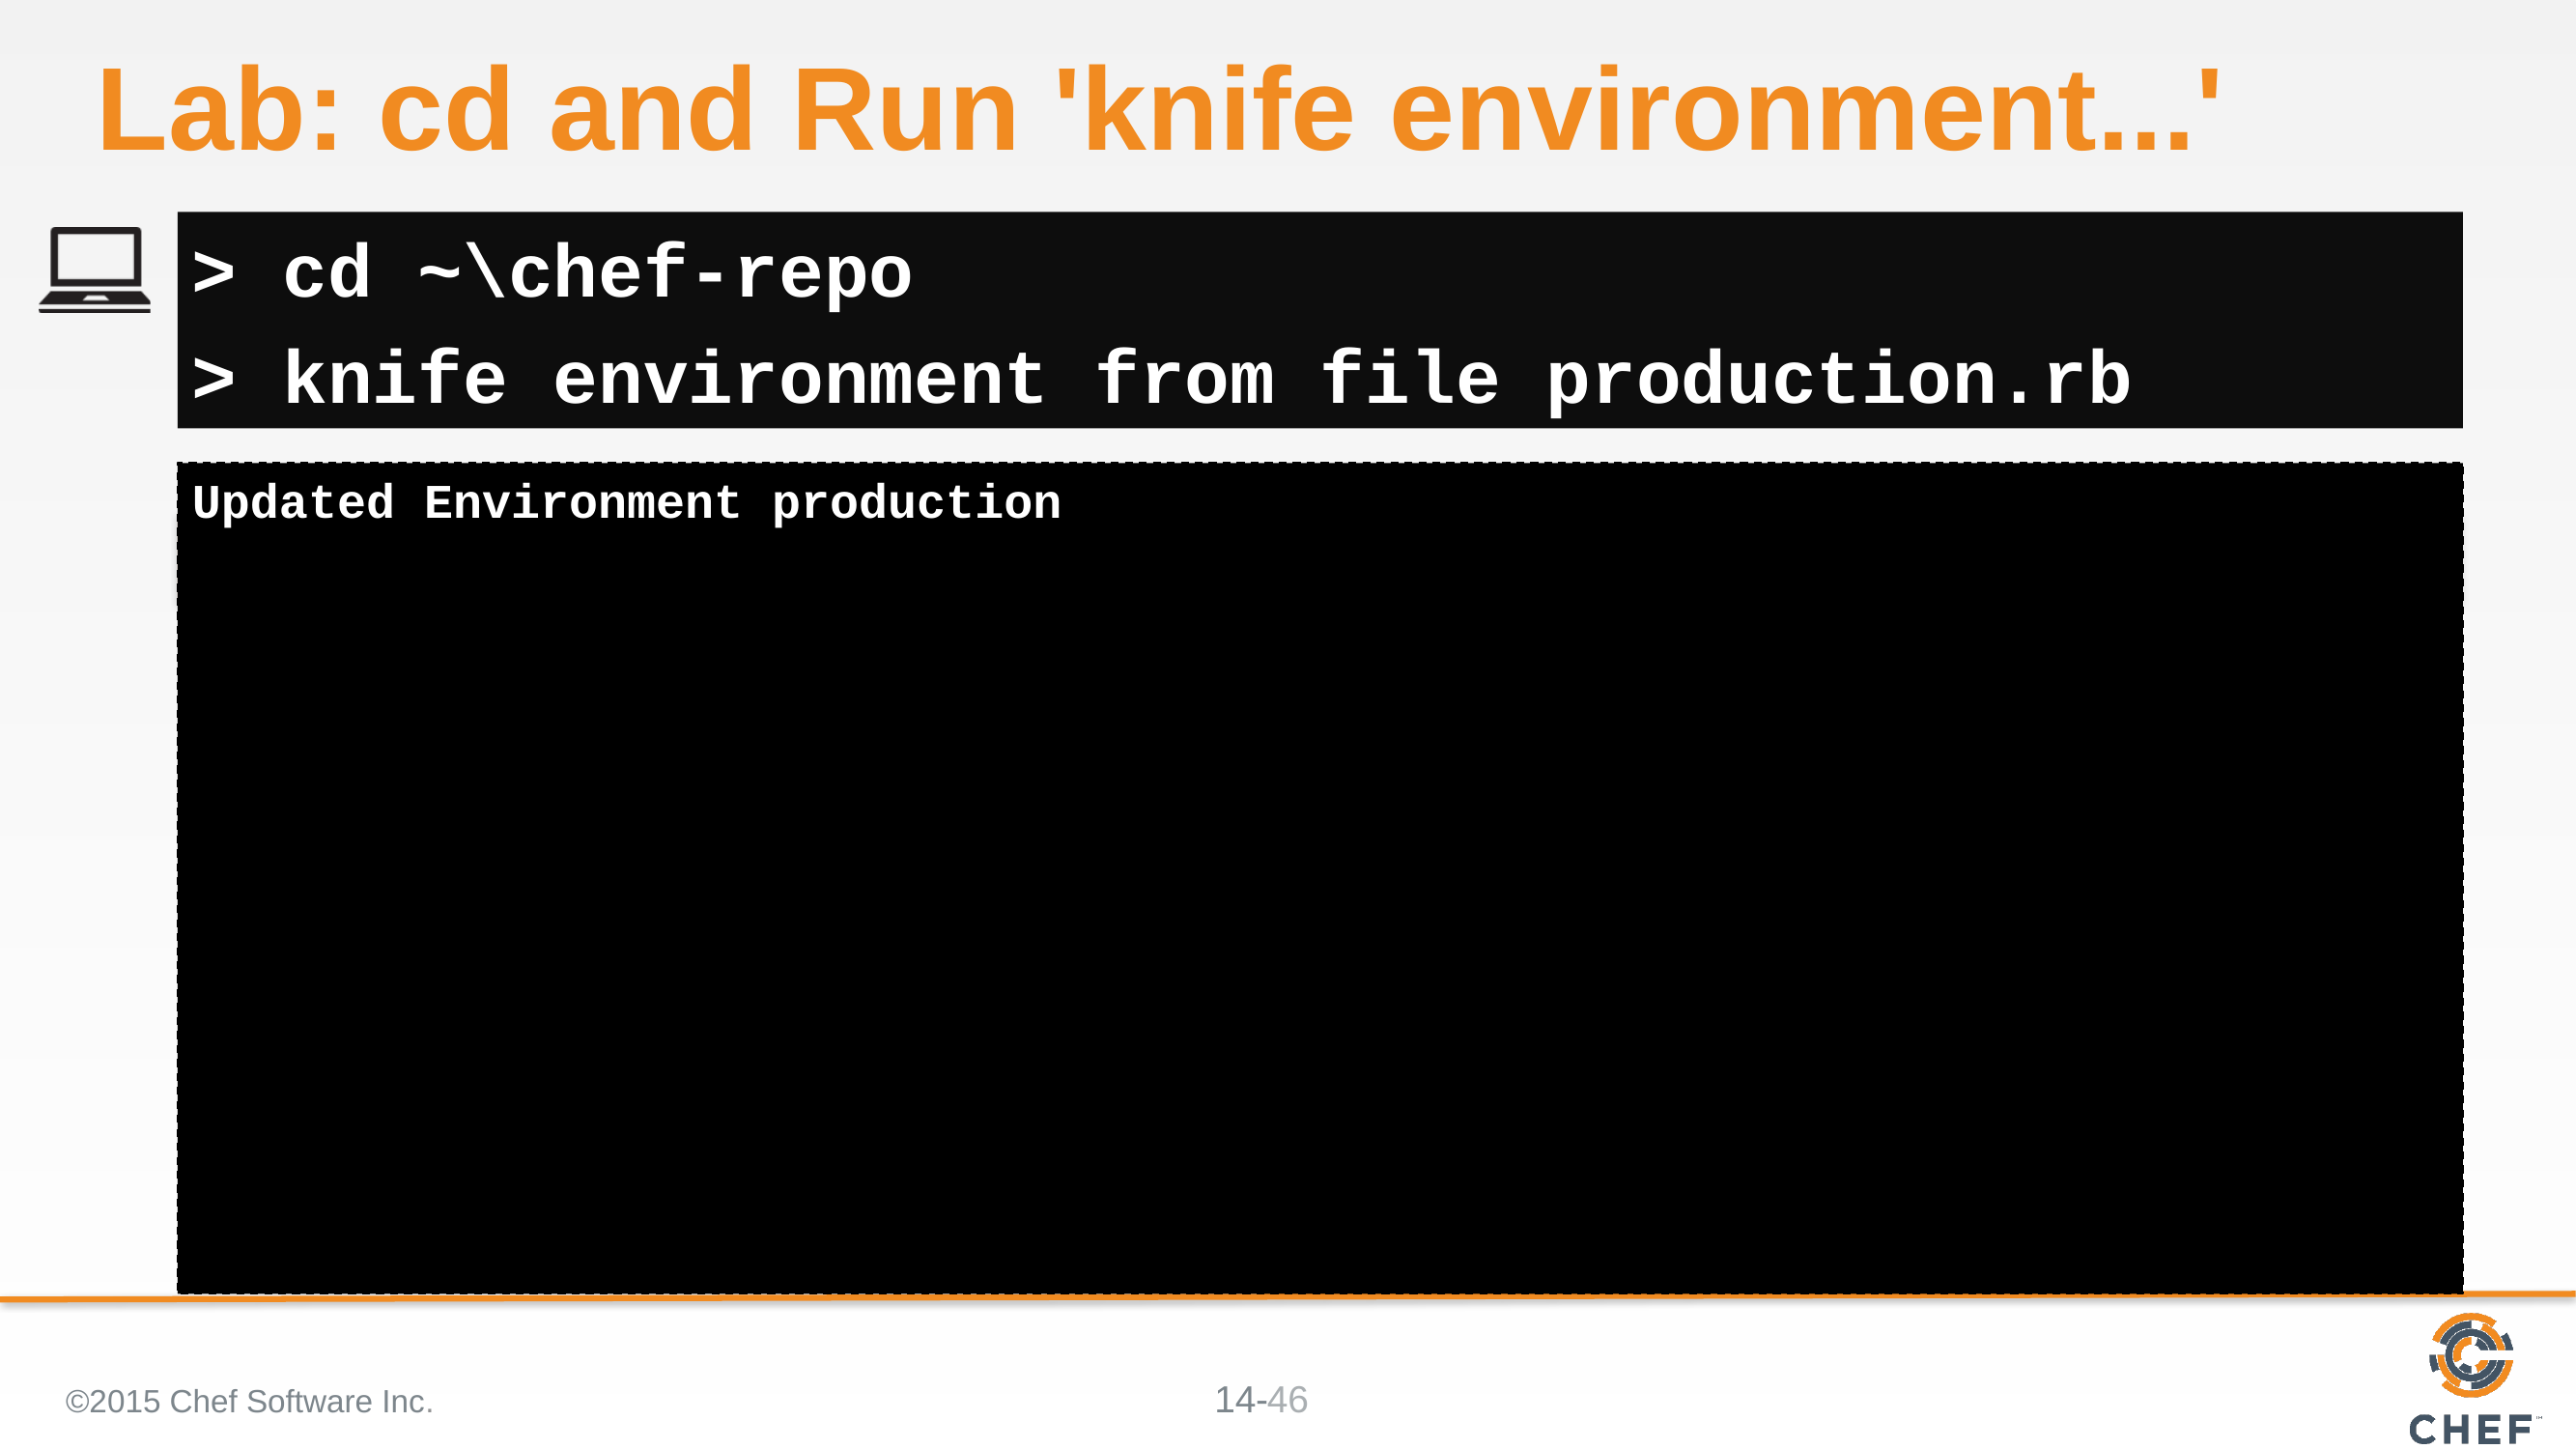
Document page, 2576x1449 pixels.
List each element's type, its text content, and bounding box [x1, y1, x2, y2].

list > cd ~\chef-repo > knife environment from file production.rb [177, 212, 2463, 429]
slide_number 46 [998, 1359, 1578, 1437]
footer ©2015 Chef Software Inc. [51, 1359, 952, 1440]
title Lab: cd and Run 'knife environment...' [96, 48, 2463, 180]
list Updated Environment production [177, 462, 2464, 1294]
picture [2399, 1297, 2550, 1449]
